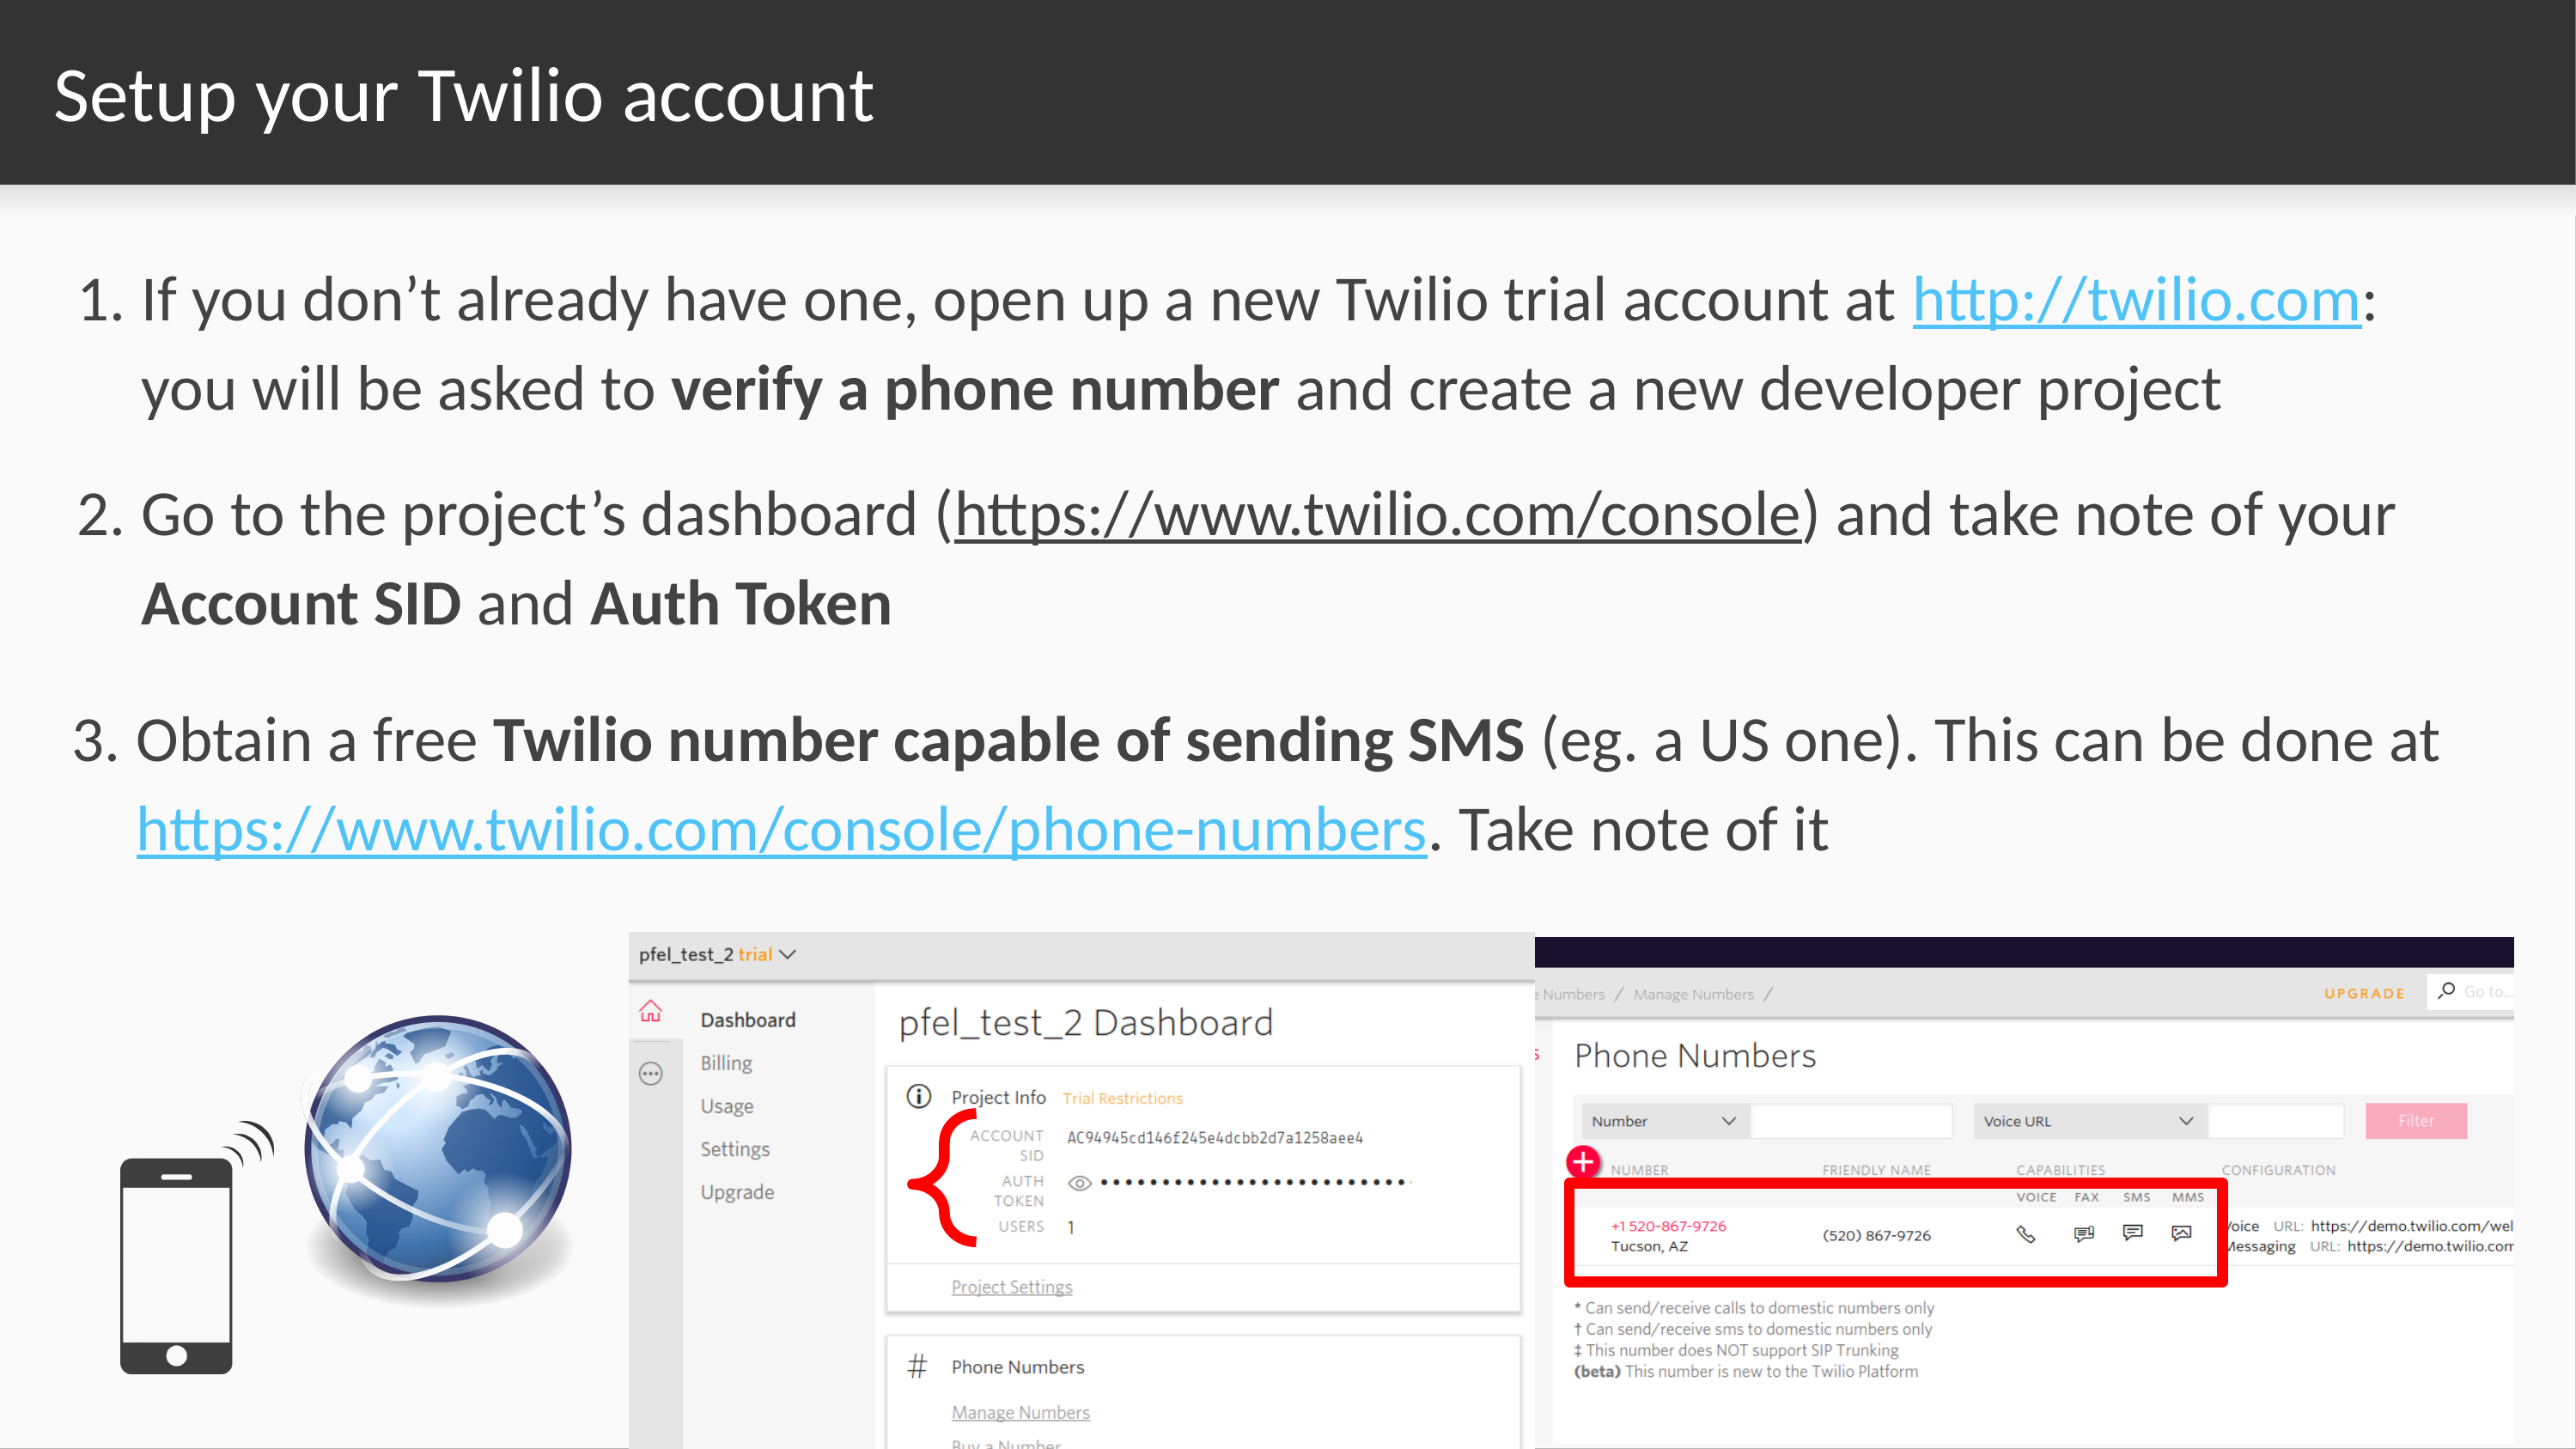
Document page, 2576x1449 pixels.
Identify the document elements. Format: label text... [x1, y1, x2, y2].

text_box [120, 991, 595, 1374]
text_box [629, 932, 1535, 1449]
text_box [1538, 937, 2514, 1445]
title Setup your Twilio account [27, 4, 2514, 175]
text_box Go to the project’s dashboard (https://www.twilio.com/console) and take note of your Account SID and Auth Token [64, 447, 2500, 699]
text_box If you don’t already have one, open up a new Twilio trial account at http://twilio.com: you will be asked to verify a phone number and create a new developer project [64, 232, 2500, 447]
text_box Obtain a free Twilio number capable of sending SMS (eg. a US one). This can be done at https://www.twilio.com/console/phone-numbers. Take note of it [58, 673, 2495, 925]
